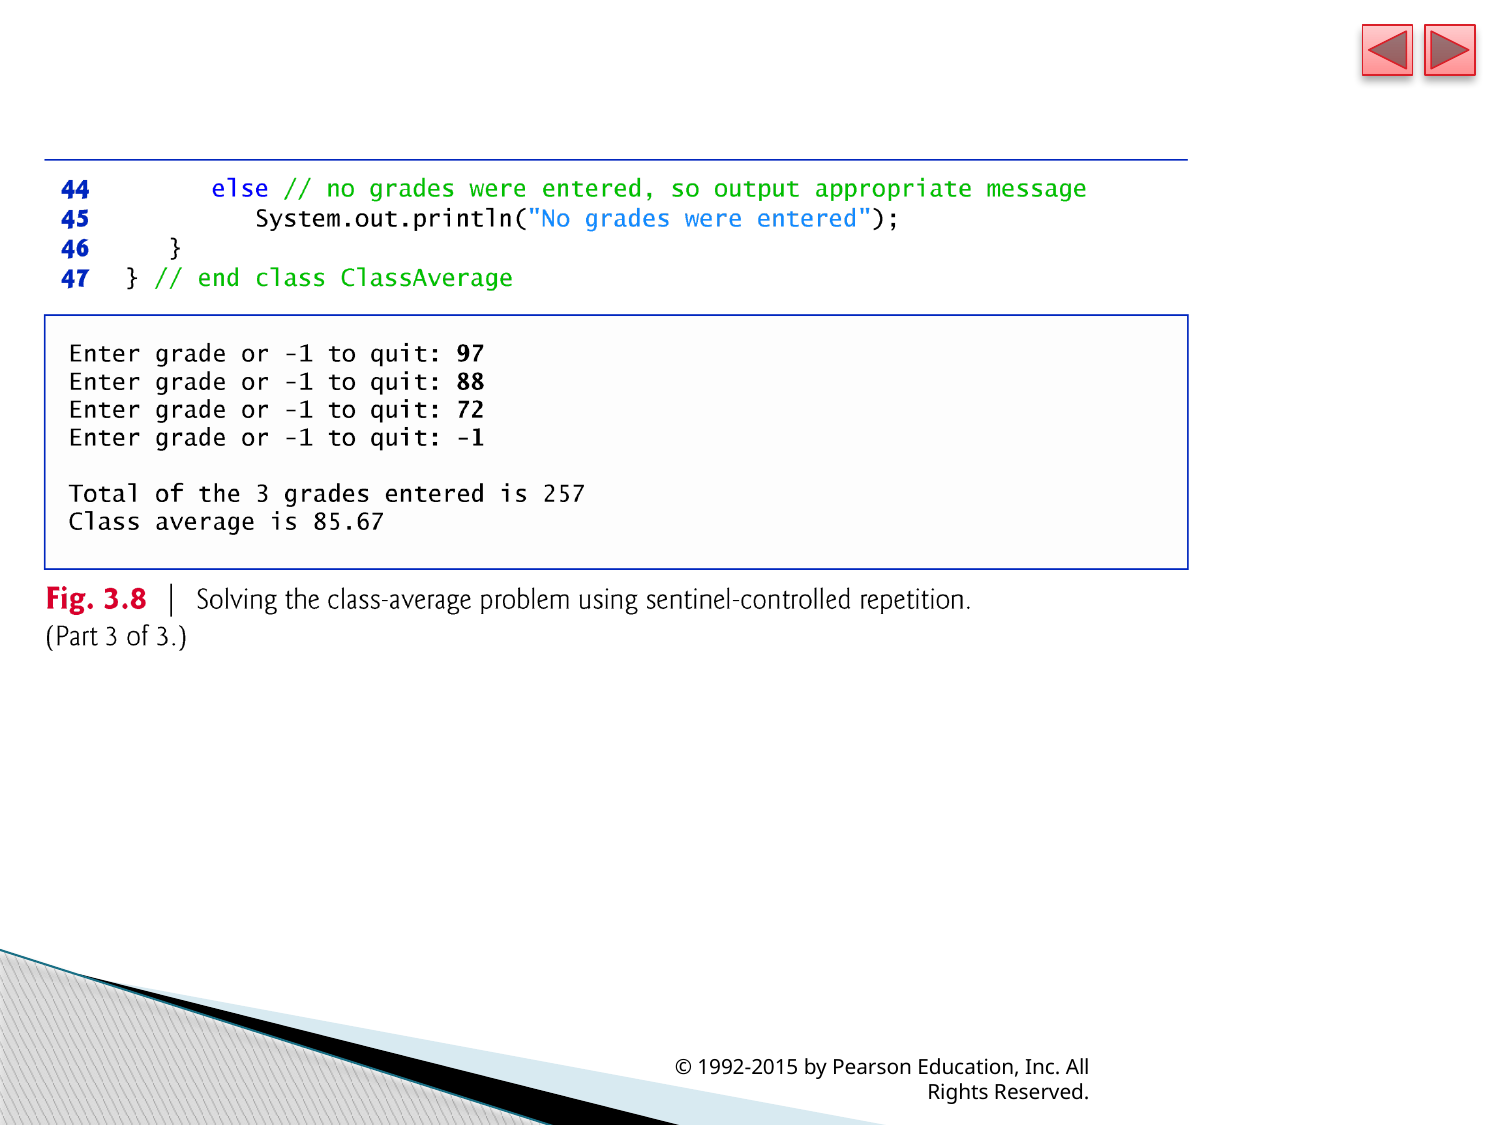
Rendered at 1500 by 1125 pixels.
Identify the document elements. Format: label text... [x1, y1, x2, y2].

picture [0, 106, 1500, 1018]
footer © 1992-2015 by Pearson Education, Inc. All Rights Reserved. [650, 1051, 1105, 1112]
